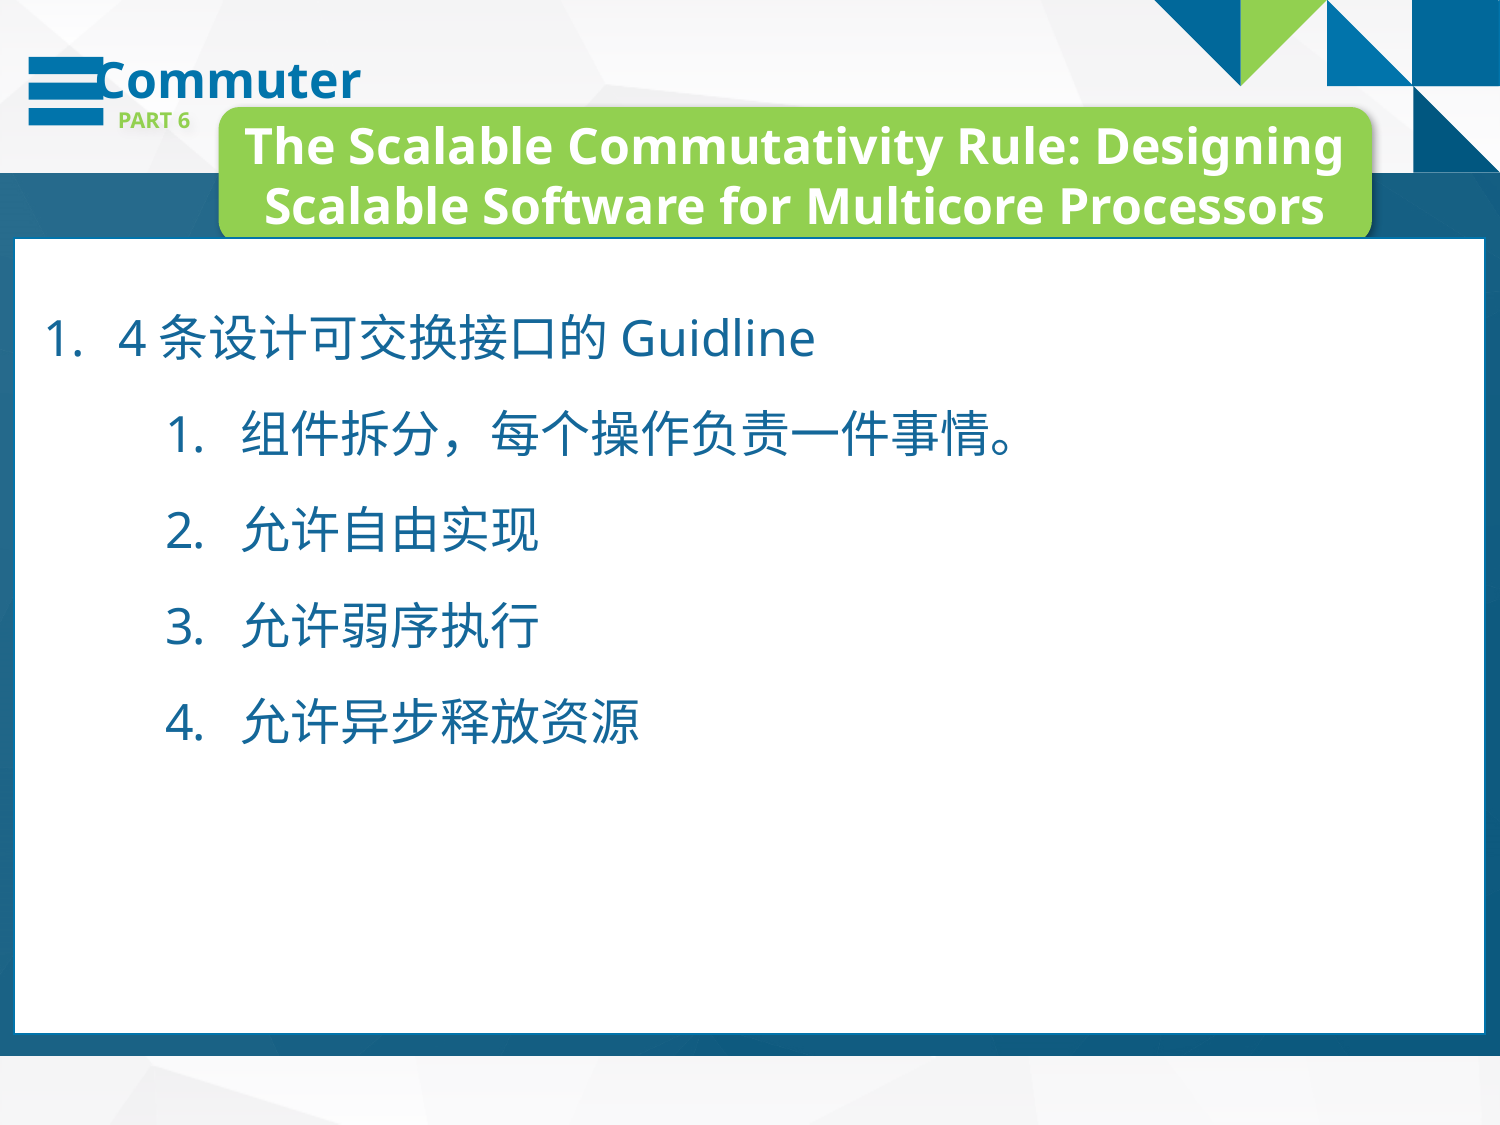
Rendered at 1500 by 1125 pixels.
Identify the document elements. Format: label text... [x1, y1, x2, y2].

picture [0, 1056, 1500, 1125]
picture [1329, 0, 1411, 82]
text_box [13, 237, 1485, 1034]
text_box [28, 56, 104, 126]
text_box PART 6 [103, 99, 418, 141]
picture [1416, 87, 1500, 173]
text_box Commuter [79, 41, 377, 99]
picture [0, 0, 1413, 173]
text_box The Scalable Commutativity Rule: Designing Scalable Software for Multicore Processors [218, 107, 1372, 237]
